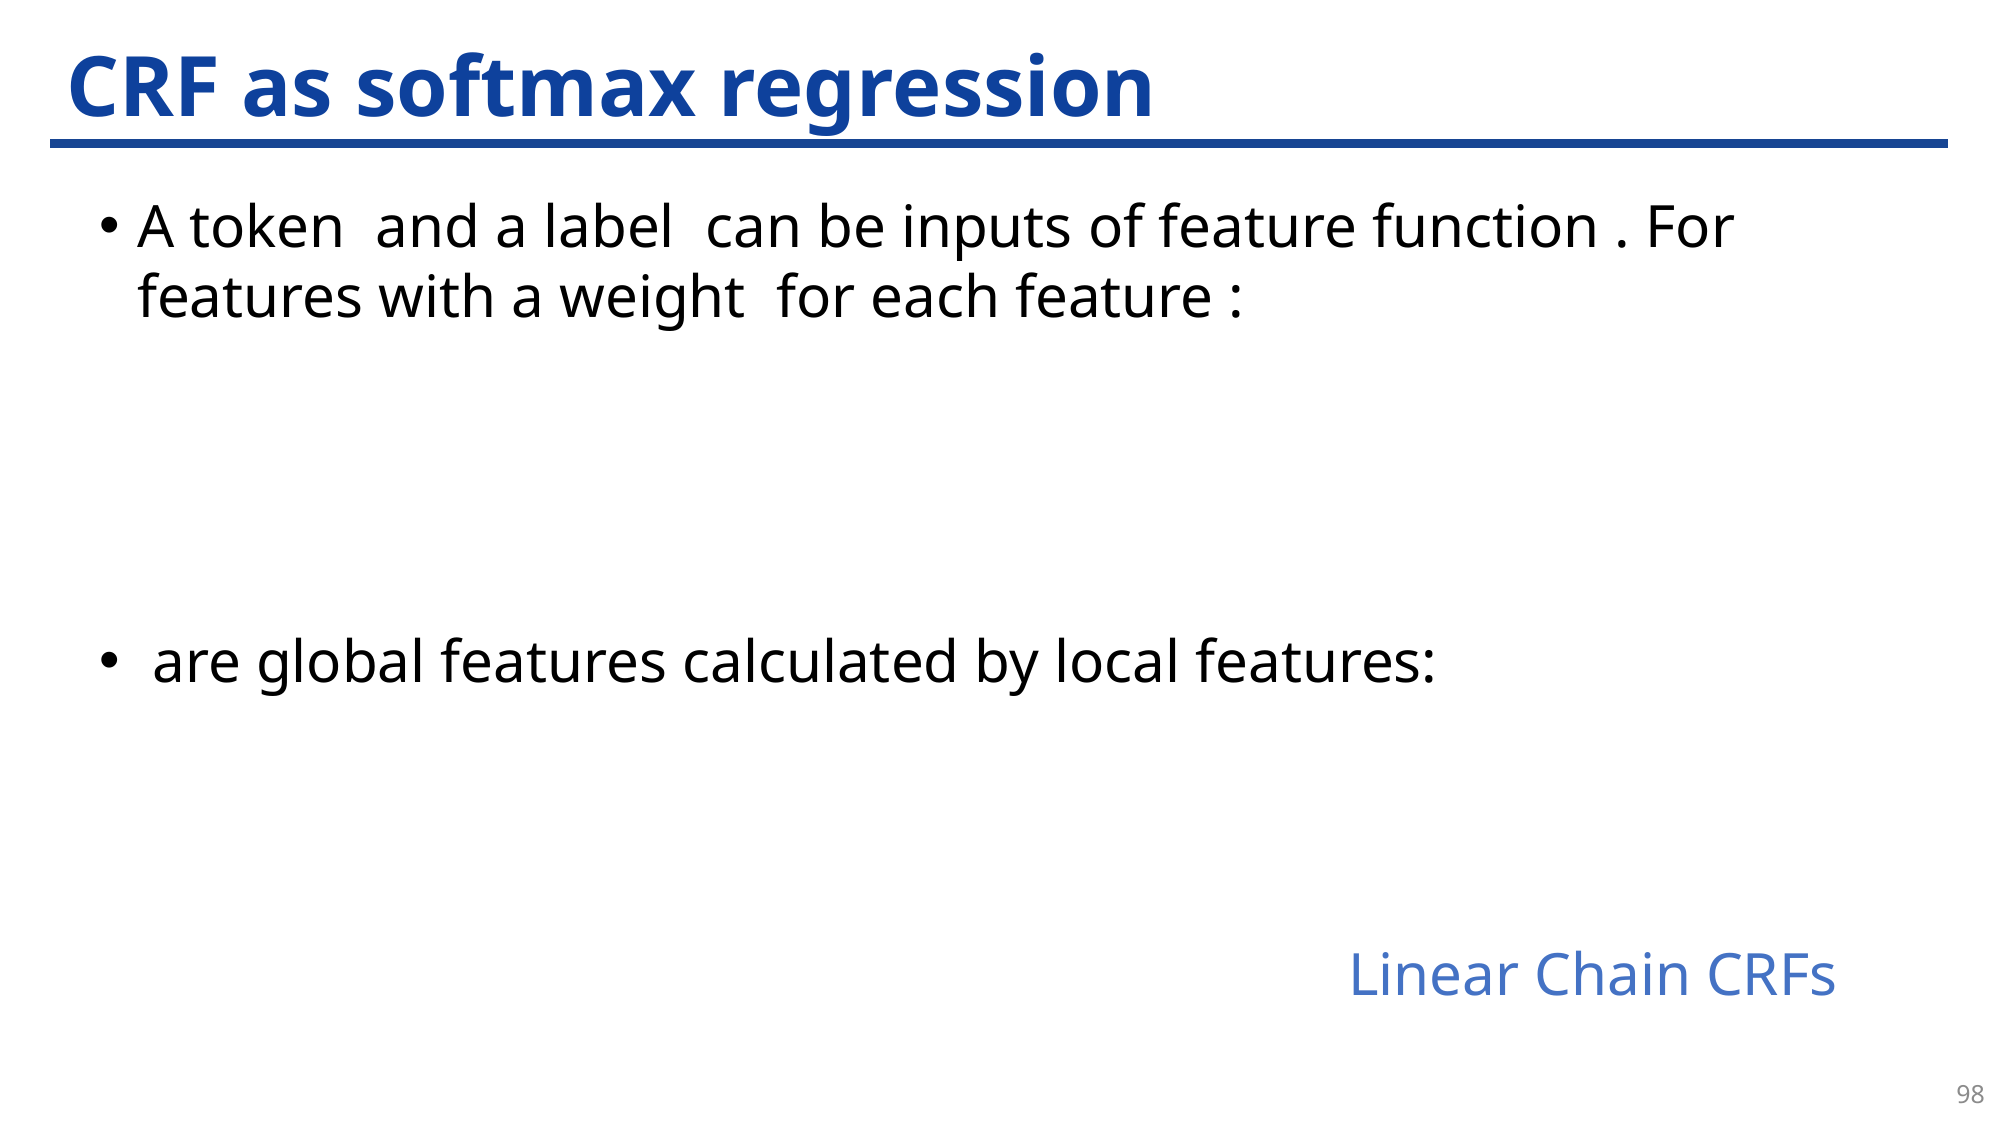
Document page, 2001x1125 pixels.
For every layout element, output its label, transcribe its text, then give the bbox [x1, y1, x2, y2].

title CRF as softmax regression [51, 39, 1947, 140]
slide_number 98 [1899, 1065, 2000, 1125]
text_box Linear Chain CRFs [1333, 929, 1869, 1015]
